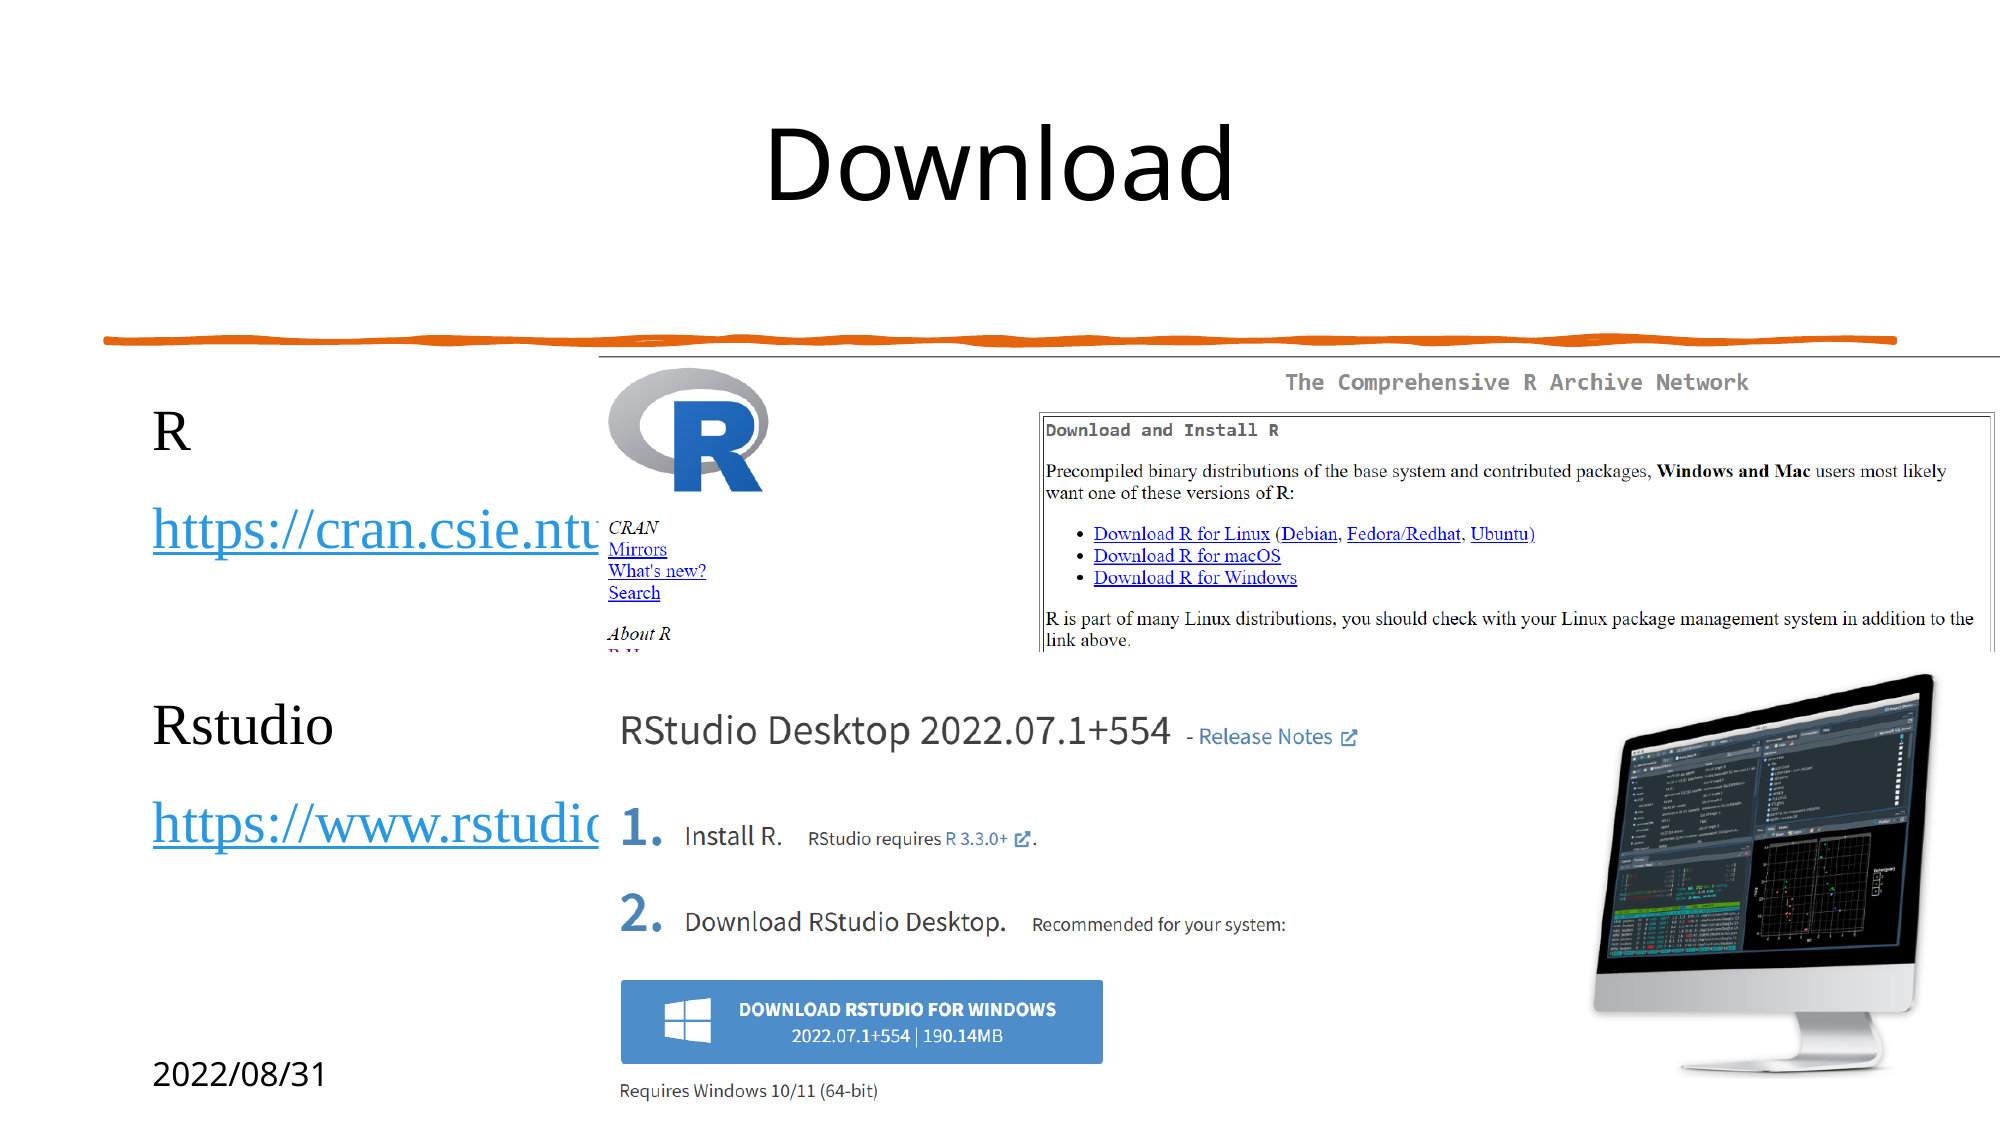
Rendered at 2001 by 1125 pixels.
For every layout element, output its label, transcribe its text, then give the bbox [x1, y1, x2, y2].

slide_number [137, 1042, 588, 1103]
list R https://cran.csie.ntu.edu.tw/ Rstudio https://www.rstudio.com/products/rstudio/download/ [138, 378, 598, 1014]
picture [598, 356, 2000, 1125]
title Download [137, 51, 1863, 270]
